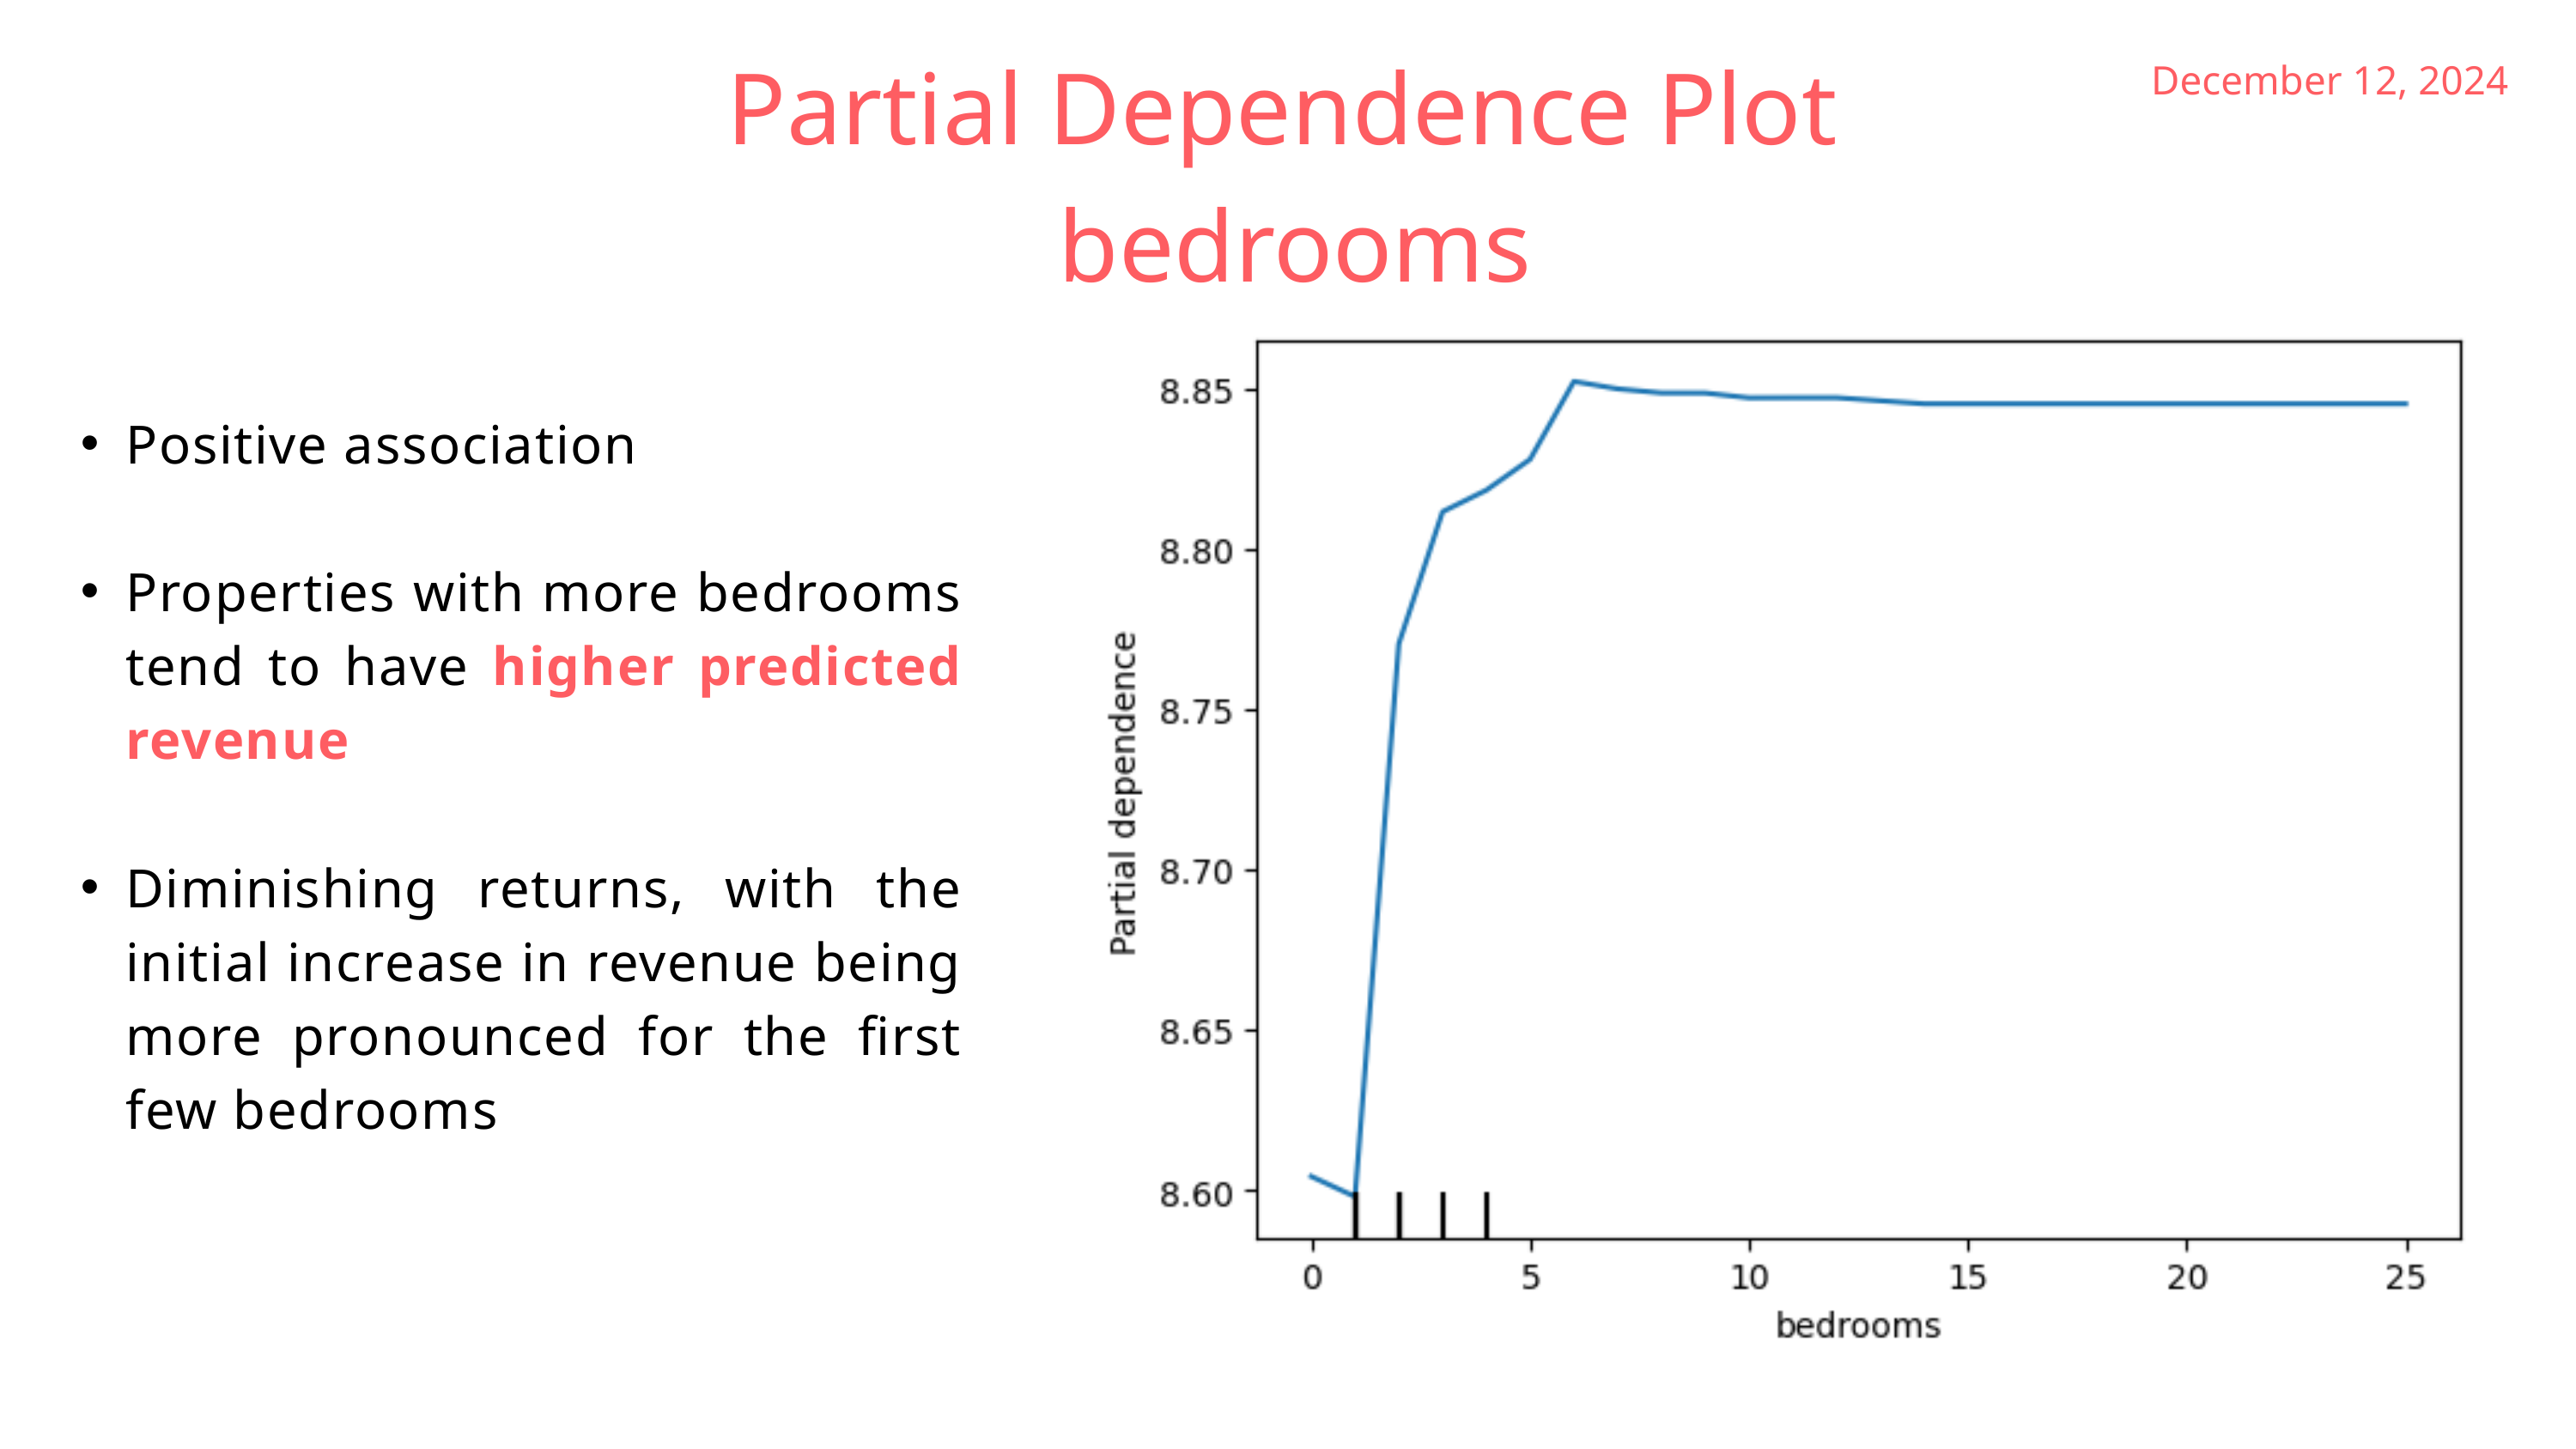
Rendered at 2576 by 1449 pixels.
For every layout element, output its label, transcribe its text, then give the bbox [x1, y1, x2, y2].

text_box Positive association Properties with more bedrooms tend to have higher predicted revenue Diminishing returns, with the initial increase in revenue being more pronounced for the first few bedrooms [35, 400, 964, 1140]
text_box [1087, 319, 2485, 1367]
text_box Partial Dependence Plot bedrooms [40, 26, 2550, 302]
